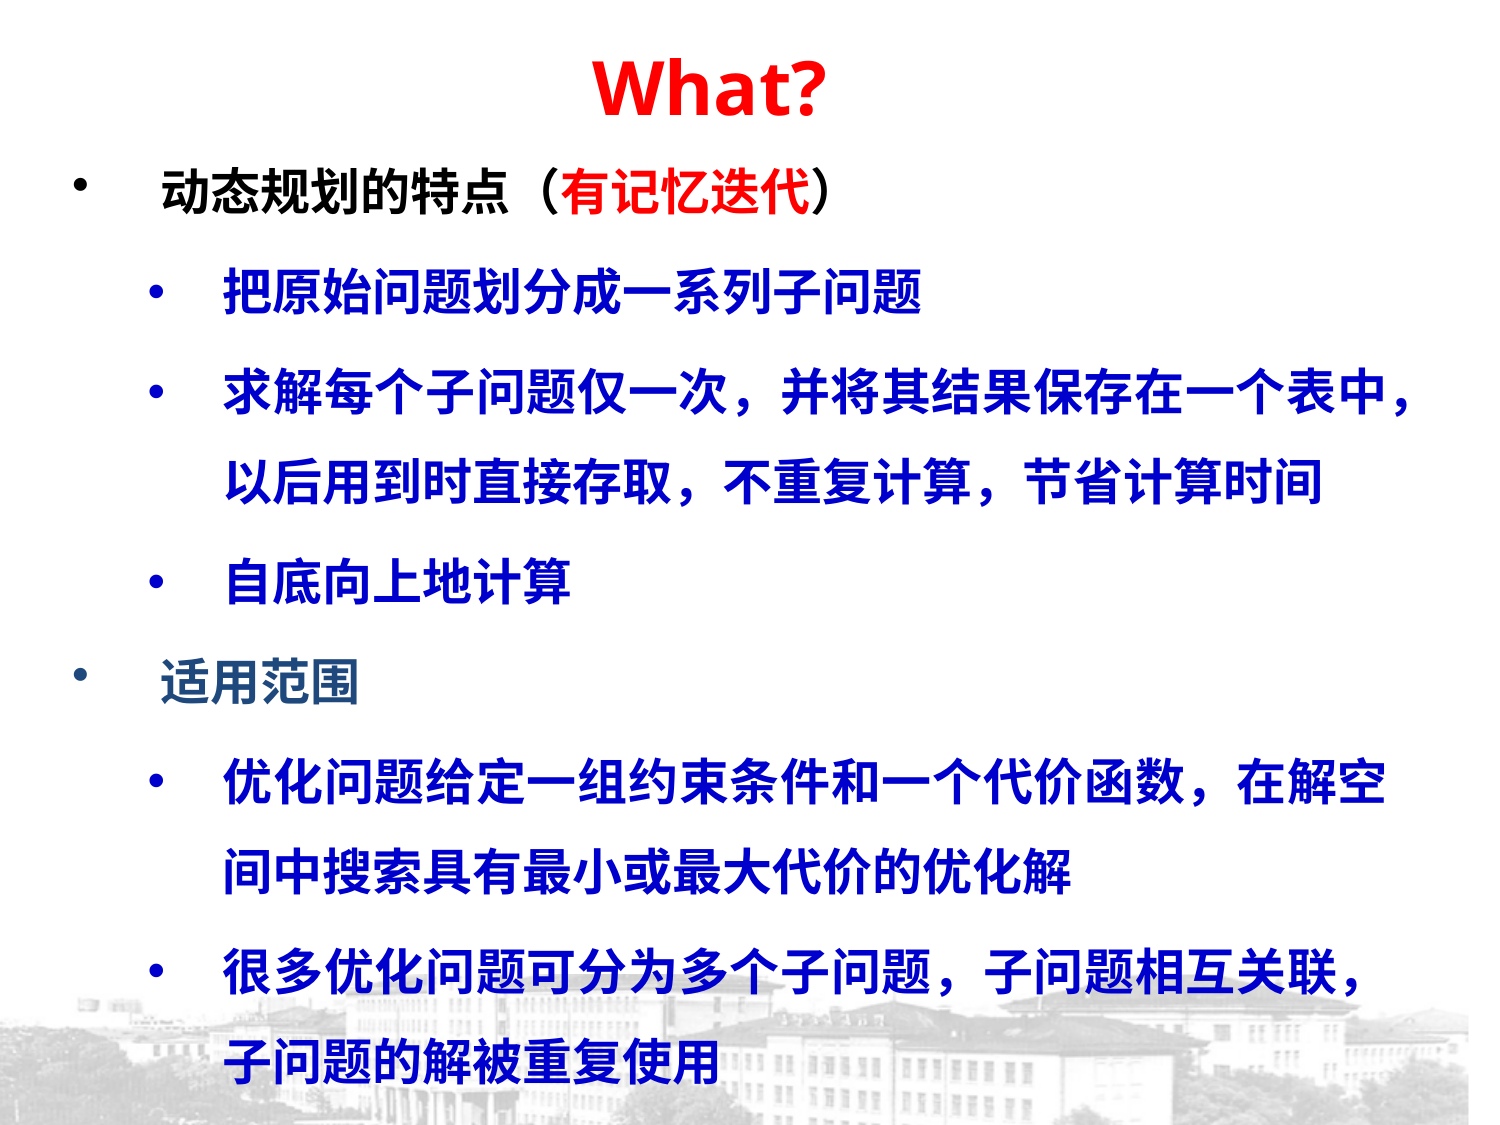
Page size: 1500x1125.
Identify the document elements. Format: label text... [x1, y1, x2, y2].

text_box What? [562, 24, 878, 140]
picture [0, 529, 1500, 1125]
text_box 动态规划的特点（有记忆迭代） 把原始问题划分成一系列子问题 求解每个子问题仅一次，并将其结果保存在一个表中，以后用到时直接存取，不重复计算，节省计算时间 自底向上地计算 适用范围 优化问题给定一组约束条件和一个代价函数，在解空间中搜索具有最小或最大代价的优化解 很多优化问题可分为多个子问题，子问题相互关联，子问题的解被重复使用 [57, 123, 1403, 974]
